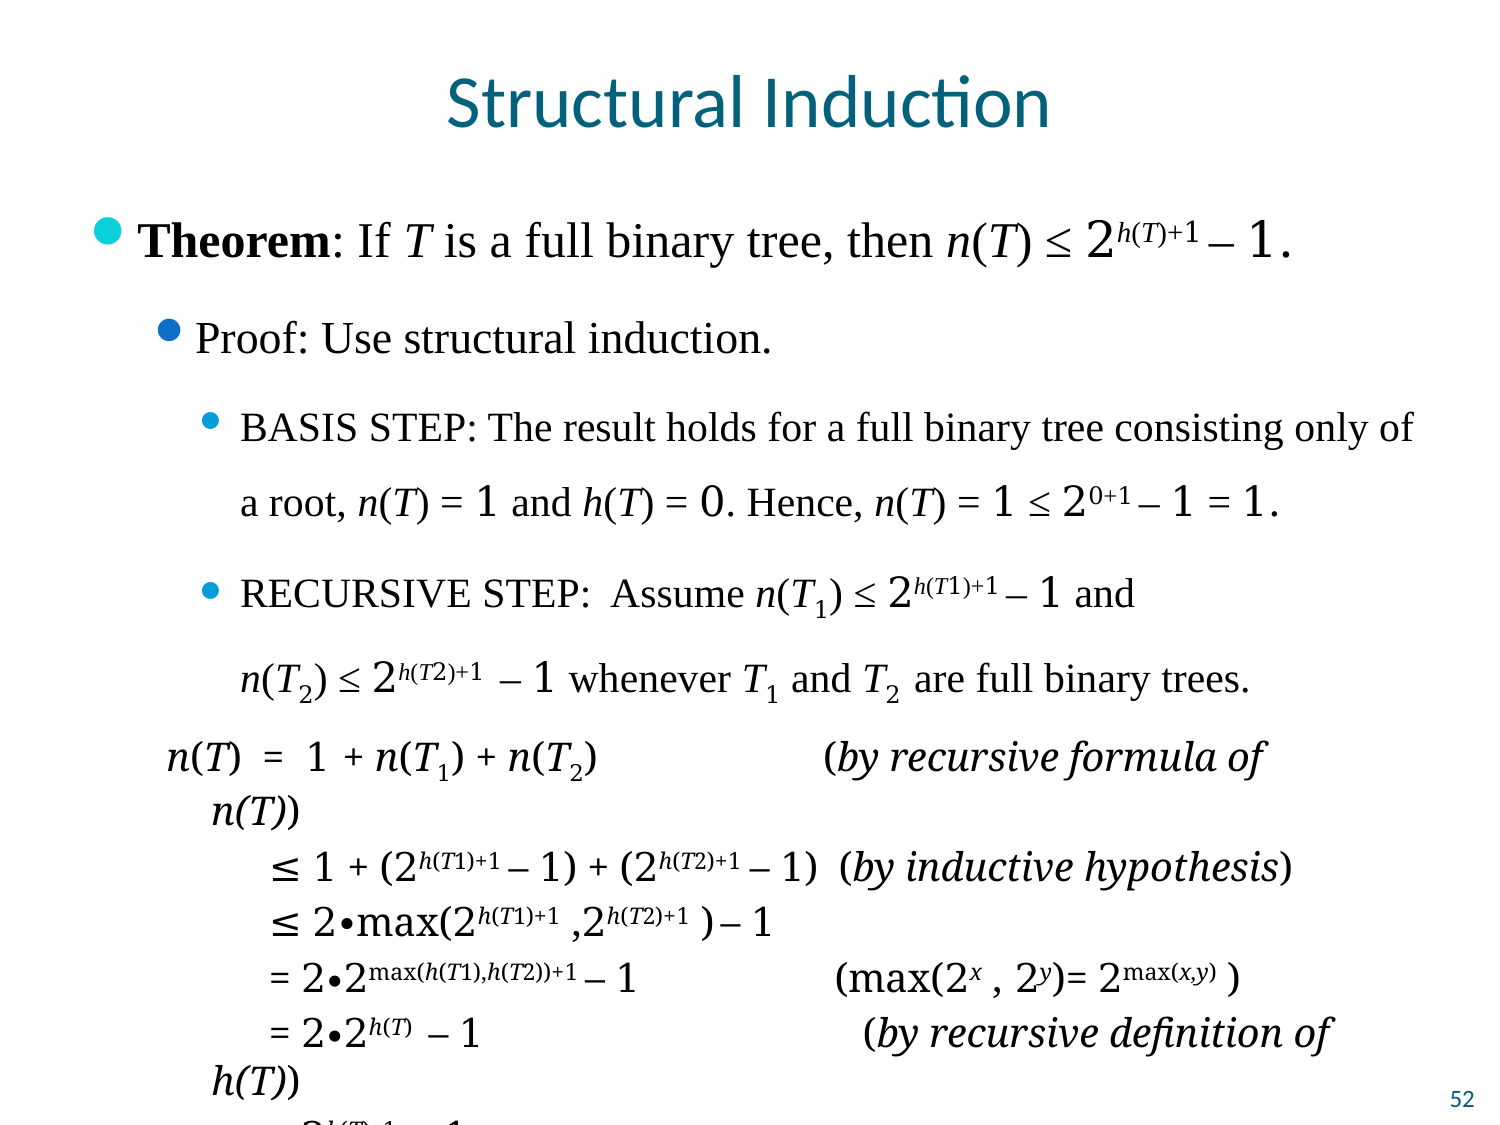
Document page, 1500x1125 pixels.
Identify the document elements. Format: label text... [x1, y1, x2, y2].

slide_number 52 [1350, 1052, 1475, 1113]
text_box n(T) = 1 + n(T1) + n(T2) (by recursive formula of n(T)) ≤ 1 + (2h(T1)+1 – 1) + (2h(T2)+1 – 1) (by inductive hypothesis) ≤ 2∙max(2h(T1)+1 ,2h(T2)+1 ) – 1 = 2∙2max(h(T1),h(T2))+1 – 1 (max(2x , 2y)= 2max(x,y) ) = 2∙2h(T) – 1 (by recursive definition of h(T)) = 2h(T)+1 – 1 [151, 724, 1377, 1100]
title Structural Induction [37, 12, 1463, 175]
list Theorem: If T is a full binary tree, then n(T) ≤ 2h(T)+1 – 1. Proof: Use structural induction. BASIS STEP: The result holds for a full binary tree consisting only of a root, n(T) = 1 and h(T) = 0. Hence, n(T) = 1 ≤ 20+1 – 1 = 1. RECURSIVE STEP: Assume n(T1) ≤ 2h(T1)+1 – 1 and n(T2) ≤ 2h(T2)+1 – 1 whenever T1 and T2 are full binary trees. [75, 200, 1450, 1088]
